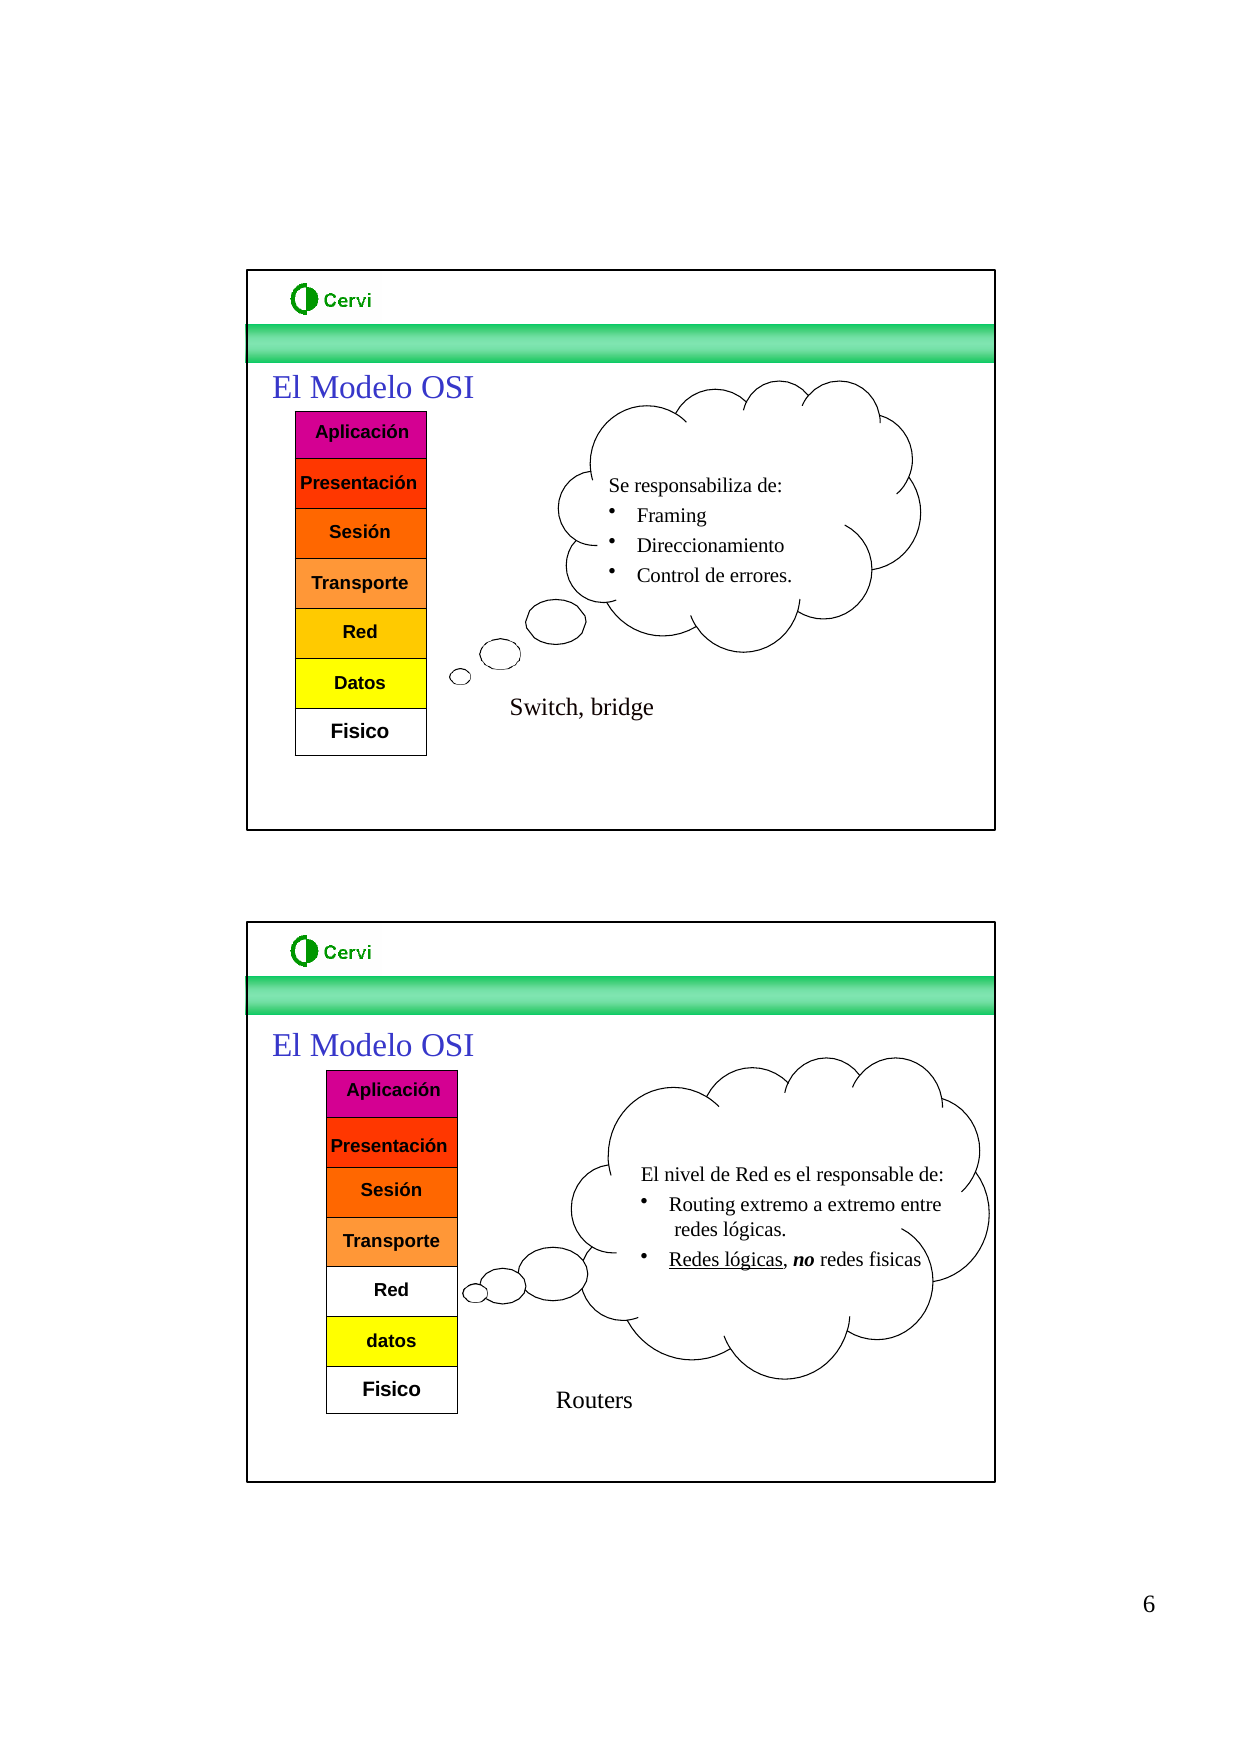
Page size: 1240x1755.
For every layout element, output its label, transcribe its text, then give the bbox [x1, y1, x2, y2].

text_box [246, 1023, 995, 1483]
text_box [462, 1057, 991, 1380]
text_box [246, 269, 995, 830]
slide_number 10 [1136, 1587, 1177, 1755]
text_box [449, 380, 922, 686]
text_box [245, 920, 996, 1015]
